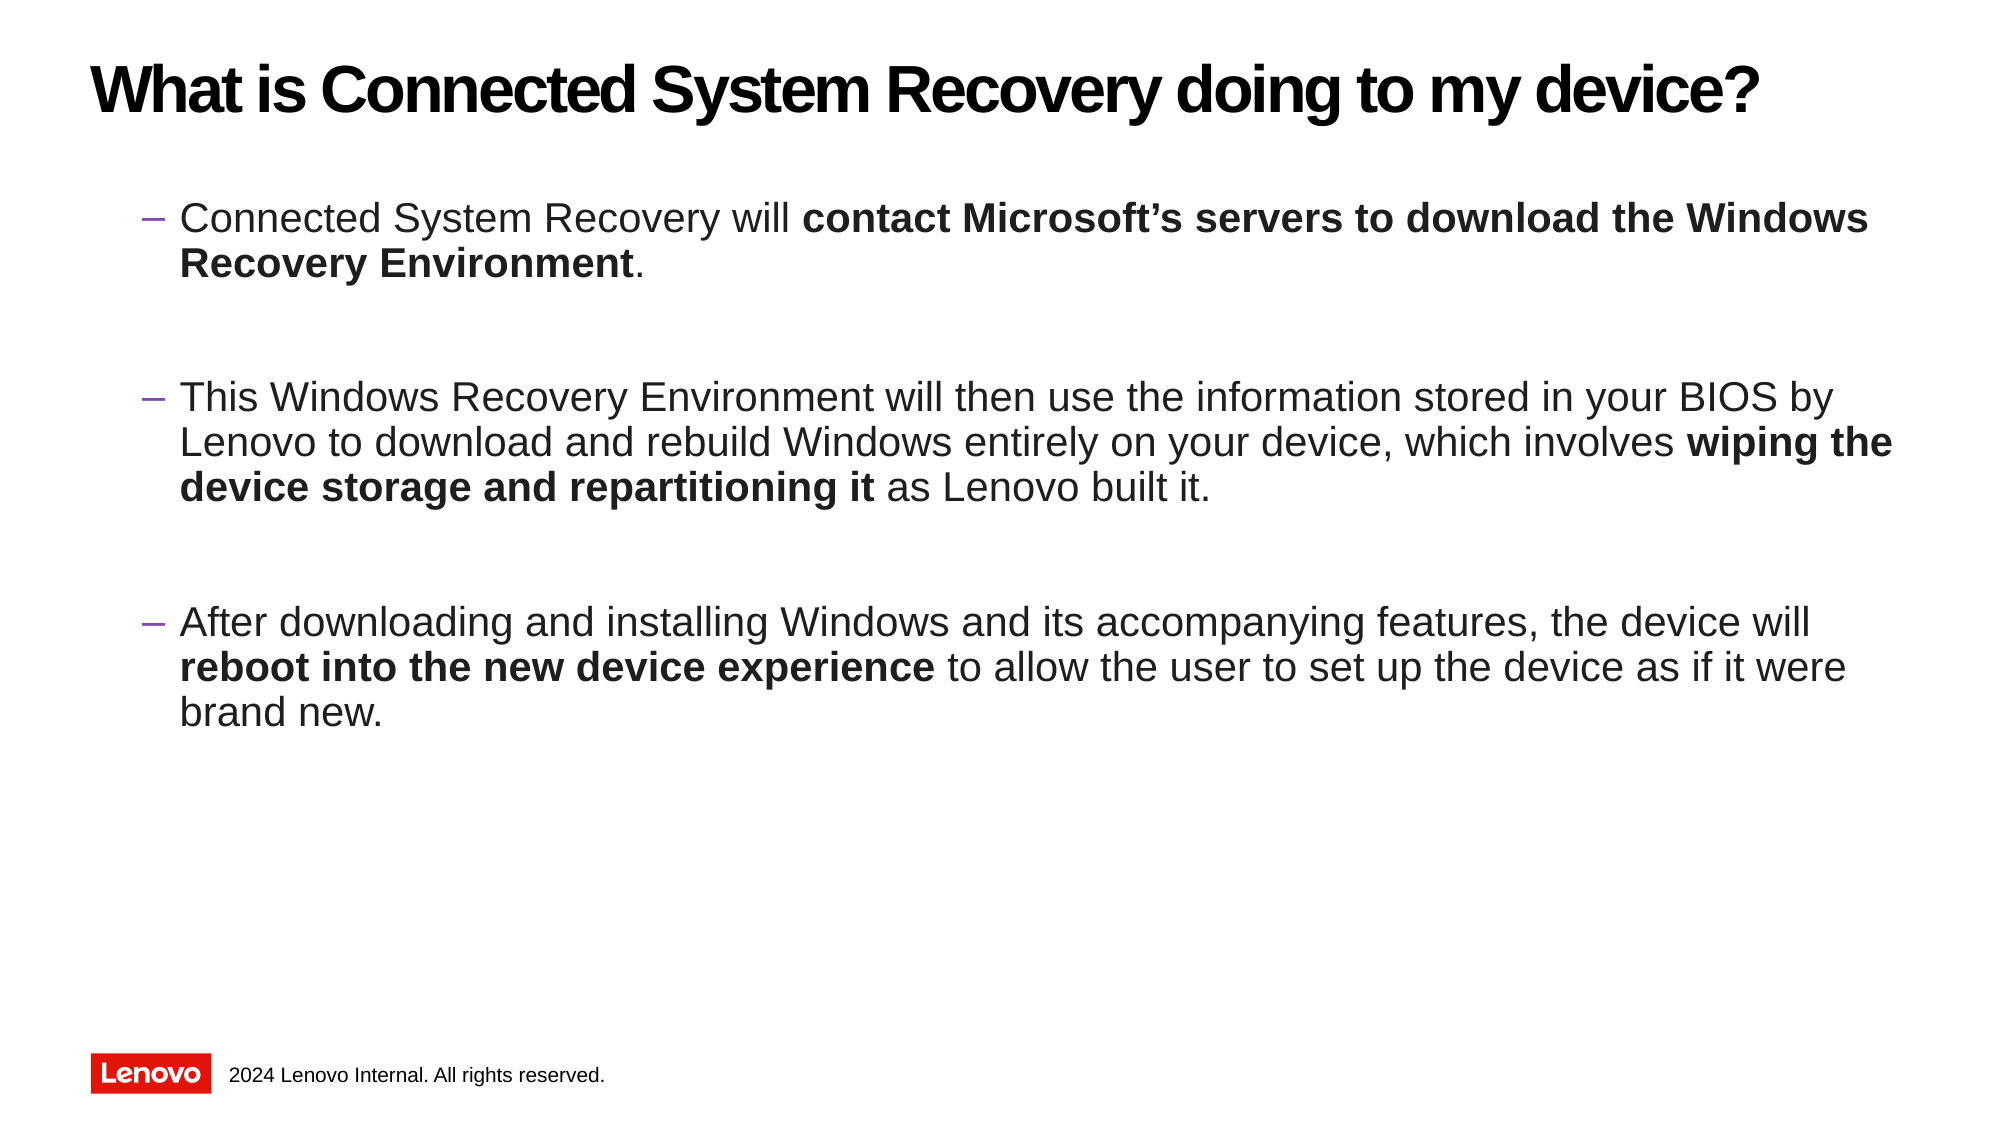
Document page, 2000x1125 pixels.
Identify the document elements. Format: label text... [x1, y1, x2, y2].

title What is Connected System Recovery doing to my device? [90, 58, 1907, 145]
list Connected System Recovery will contact Microsoft’s servers to download the Windows Recovery Environment. This Windows Recovery Environment will then use the information stored in your BIOS by Lenovo to download and rebuild Windows entirely on your device, which involves wiping the device storage and repartitioning it as Lenovo built it. After downloading and installing Windows and its accompanying features, the device will reboot into the new device experience to allow the user to set up the device as if it were brand new. [79, 196, 1896, 1001]
